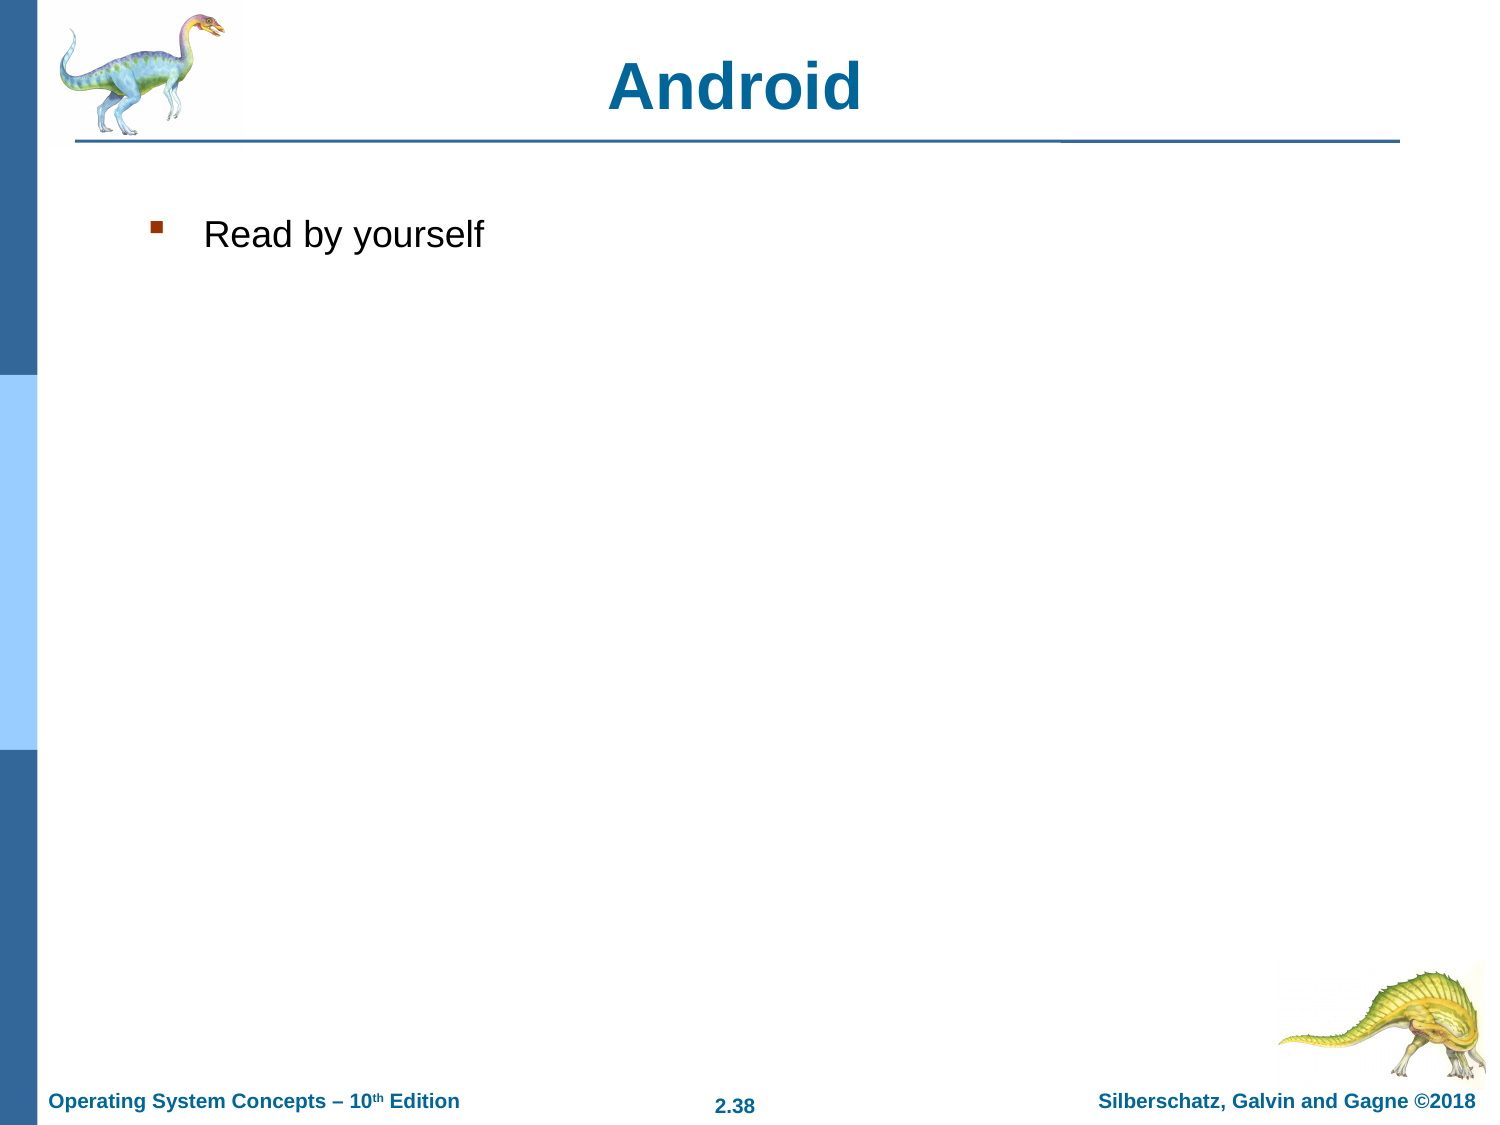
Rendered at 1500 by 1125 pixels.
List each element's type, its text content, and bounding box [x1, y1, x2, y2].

picture [46, 0, 243, 149]
picture [1275, 959, 1486, 1090]
title Android [75, 35, 1396, 131]
list Read by yourself [132, 202, 1400, 946]
